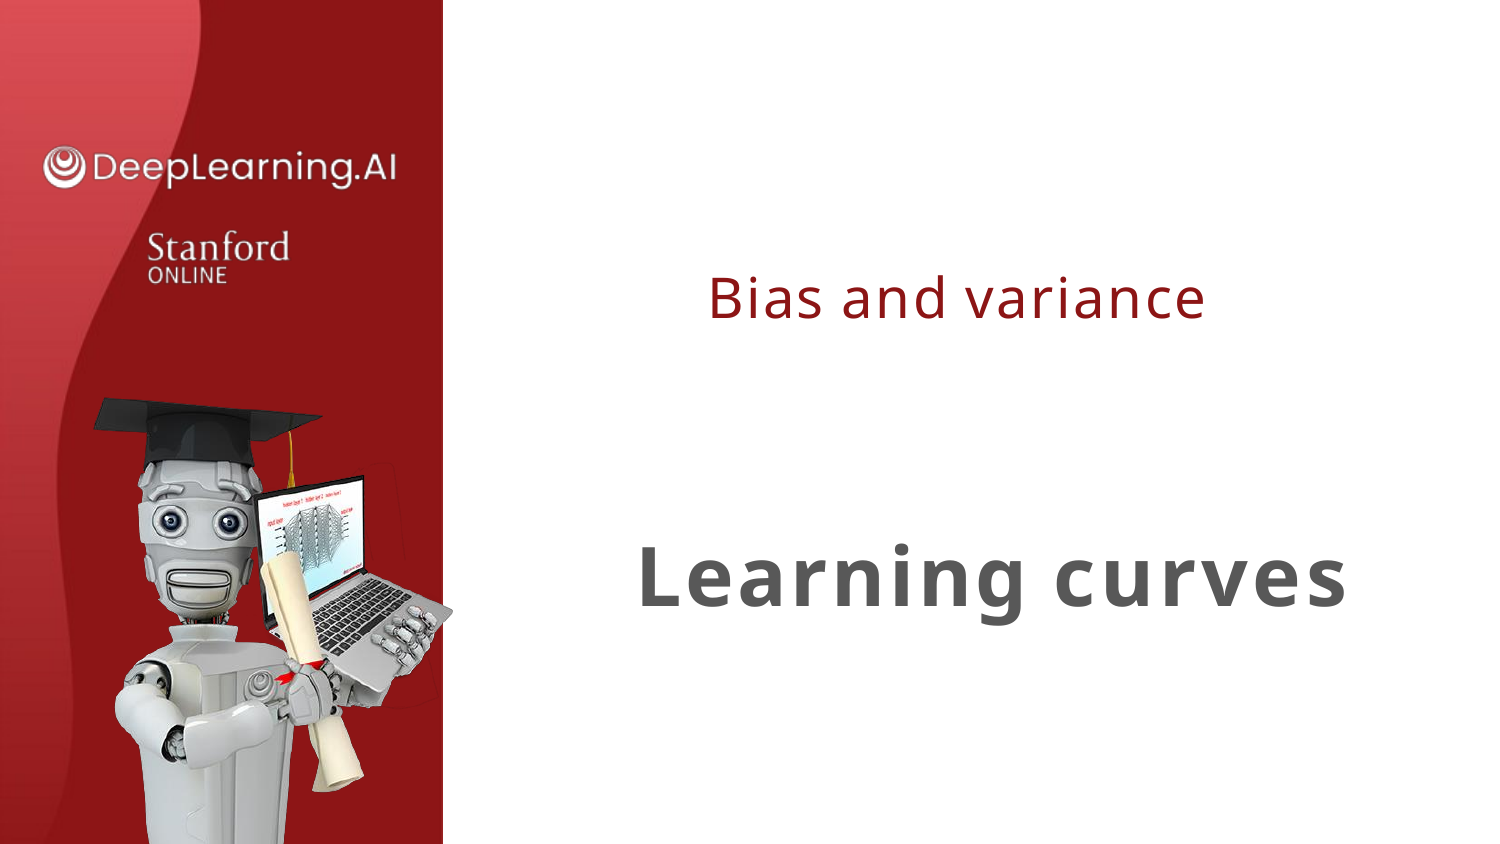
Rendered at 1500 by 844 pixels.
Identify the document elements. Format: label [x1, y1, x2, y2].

picture [0, 0, 463, 844]
subtitle [525, 515, 1412, 844]
title [494, 122, 1431, 403]
